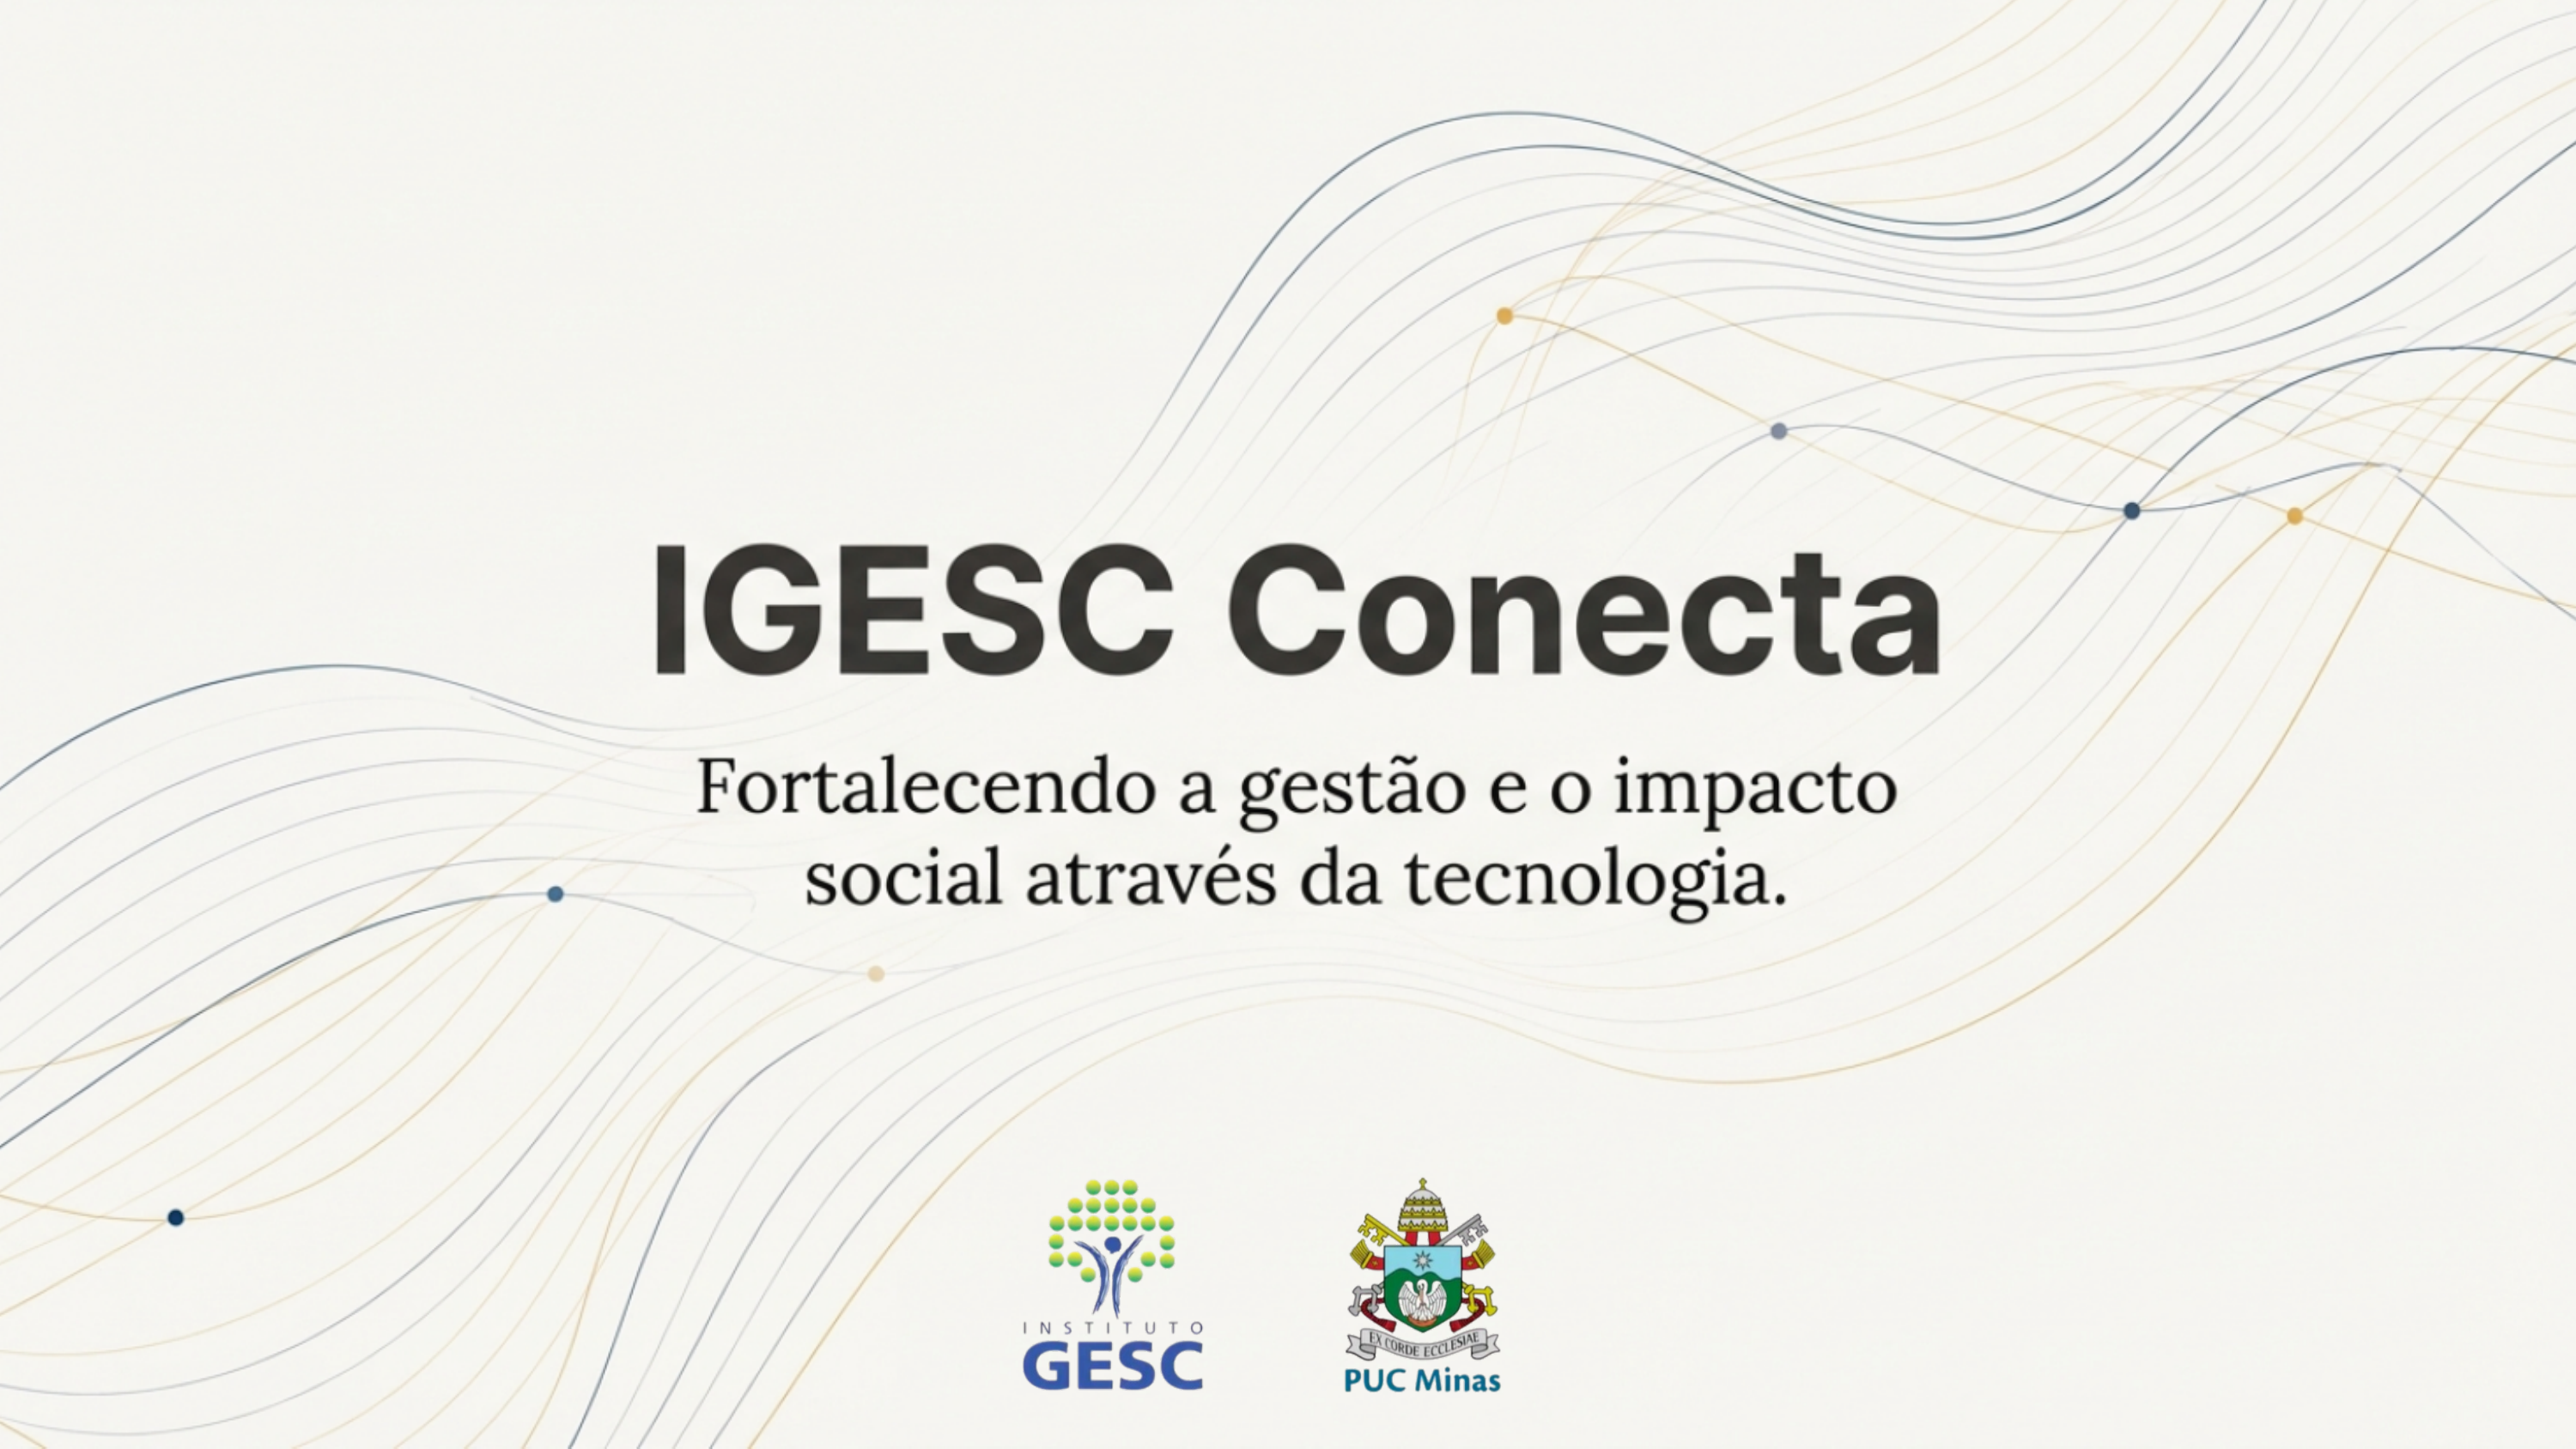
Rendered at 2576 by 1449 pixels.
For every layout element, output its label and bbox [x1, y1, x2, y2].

text_box [952, 1146, 1624, 1449]
text_box [0, 0, 2576, 1449]
